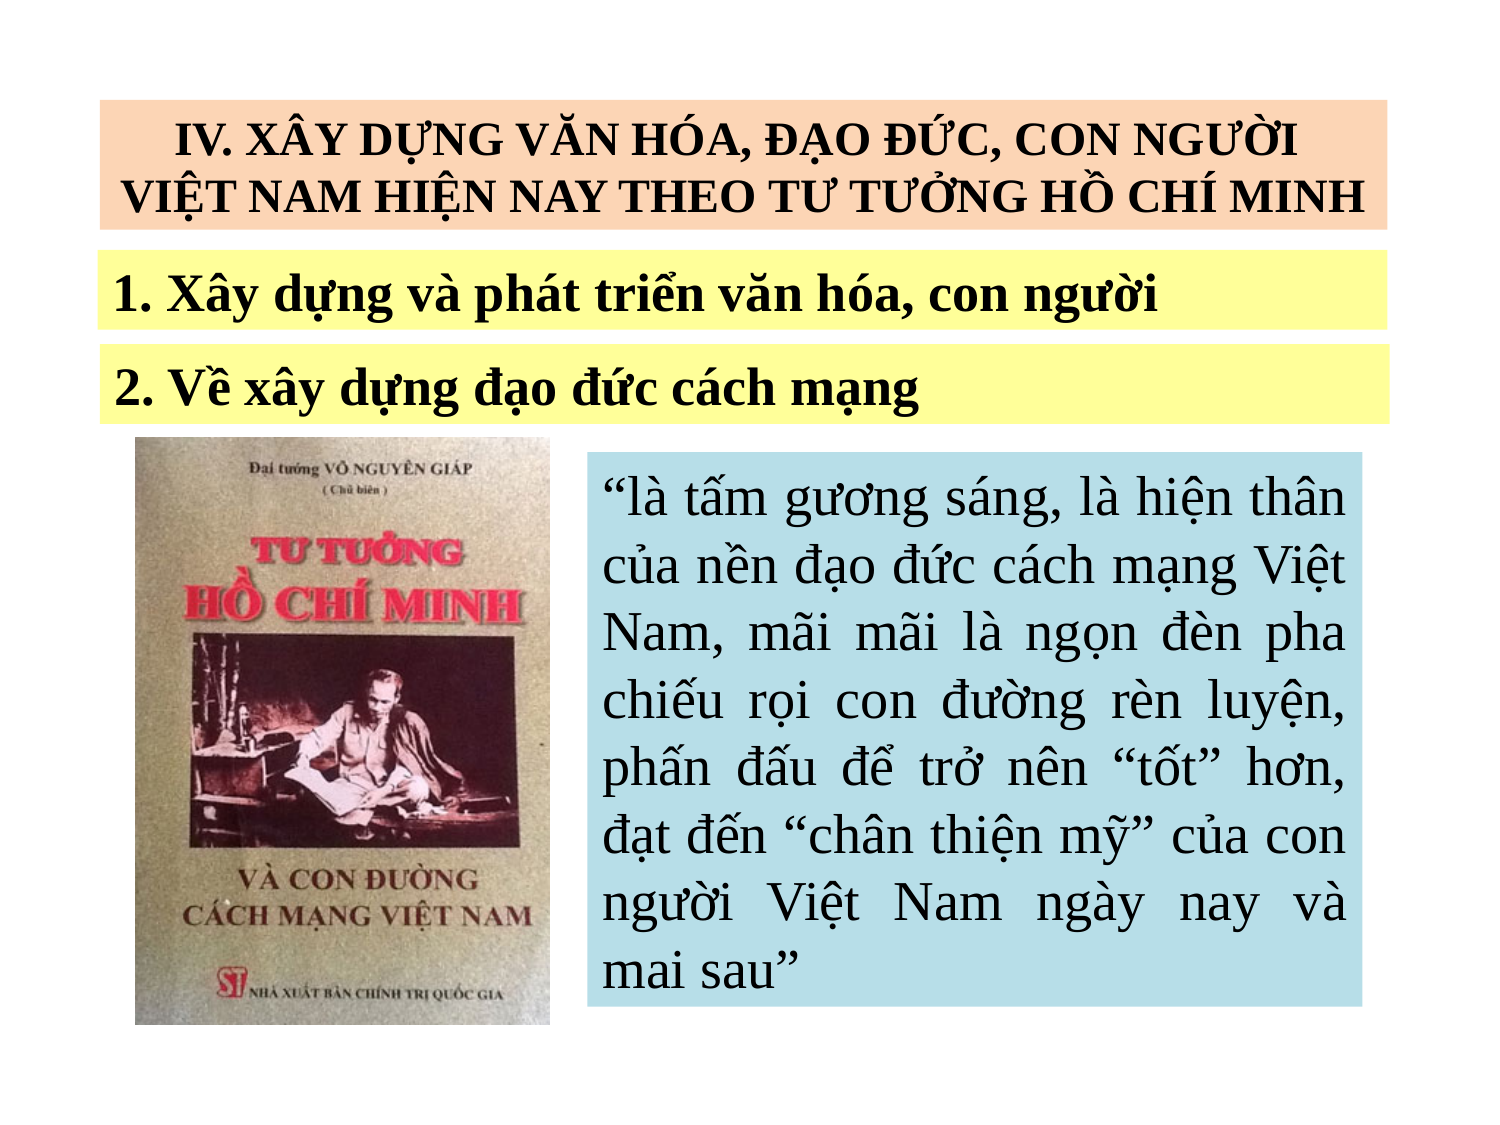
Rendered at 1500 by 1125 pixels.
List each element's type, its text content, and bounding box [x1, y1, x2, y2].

text_box “là tấm gương sáng, là hiện thân của nền đạo đức cách mạng Việt Nam, mãi mãi là ngọn đèn pha chiếu rọi con đường rèn luyện, phấn đấu để trở nên “tốt” hơn, đạt đến “chân thiện mỹ” của con người Việt Nam ngày nay và mai sau” [587, 452, 1363, 1007]
text_box 2. Về xây dựng đạo đức cách mạng [99, 344, 1390, 424]
picture [134, 437, 551, 1026]
text_box 1. Xây dựng và phát triển văn hóa, con người [97, 249, 1388, 330]
text_box IV. XÂY DỰNG VĂN HÓA, ĐẠO ĐỨC, CON NGƯỜI VIỆT NAM HIỆN NAY THEO TƯ TƯỞNG HỒ CHÍ MINH [99, 99, 1388, 230]
